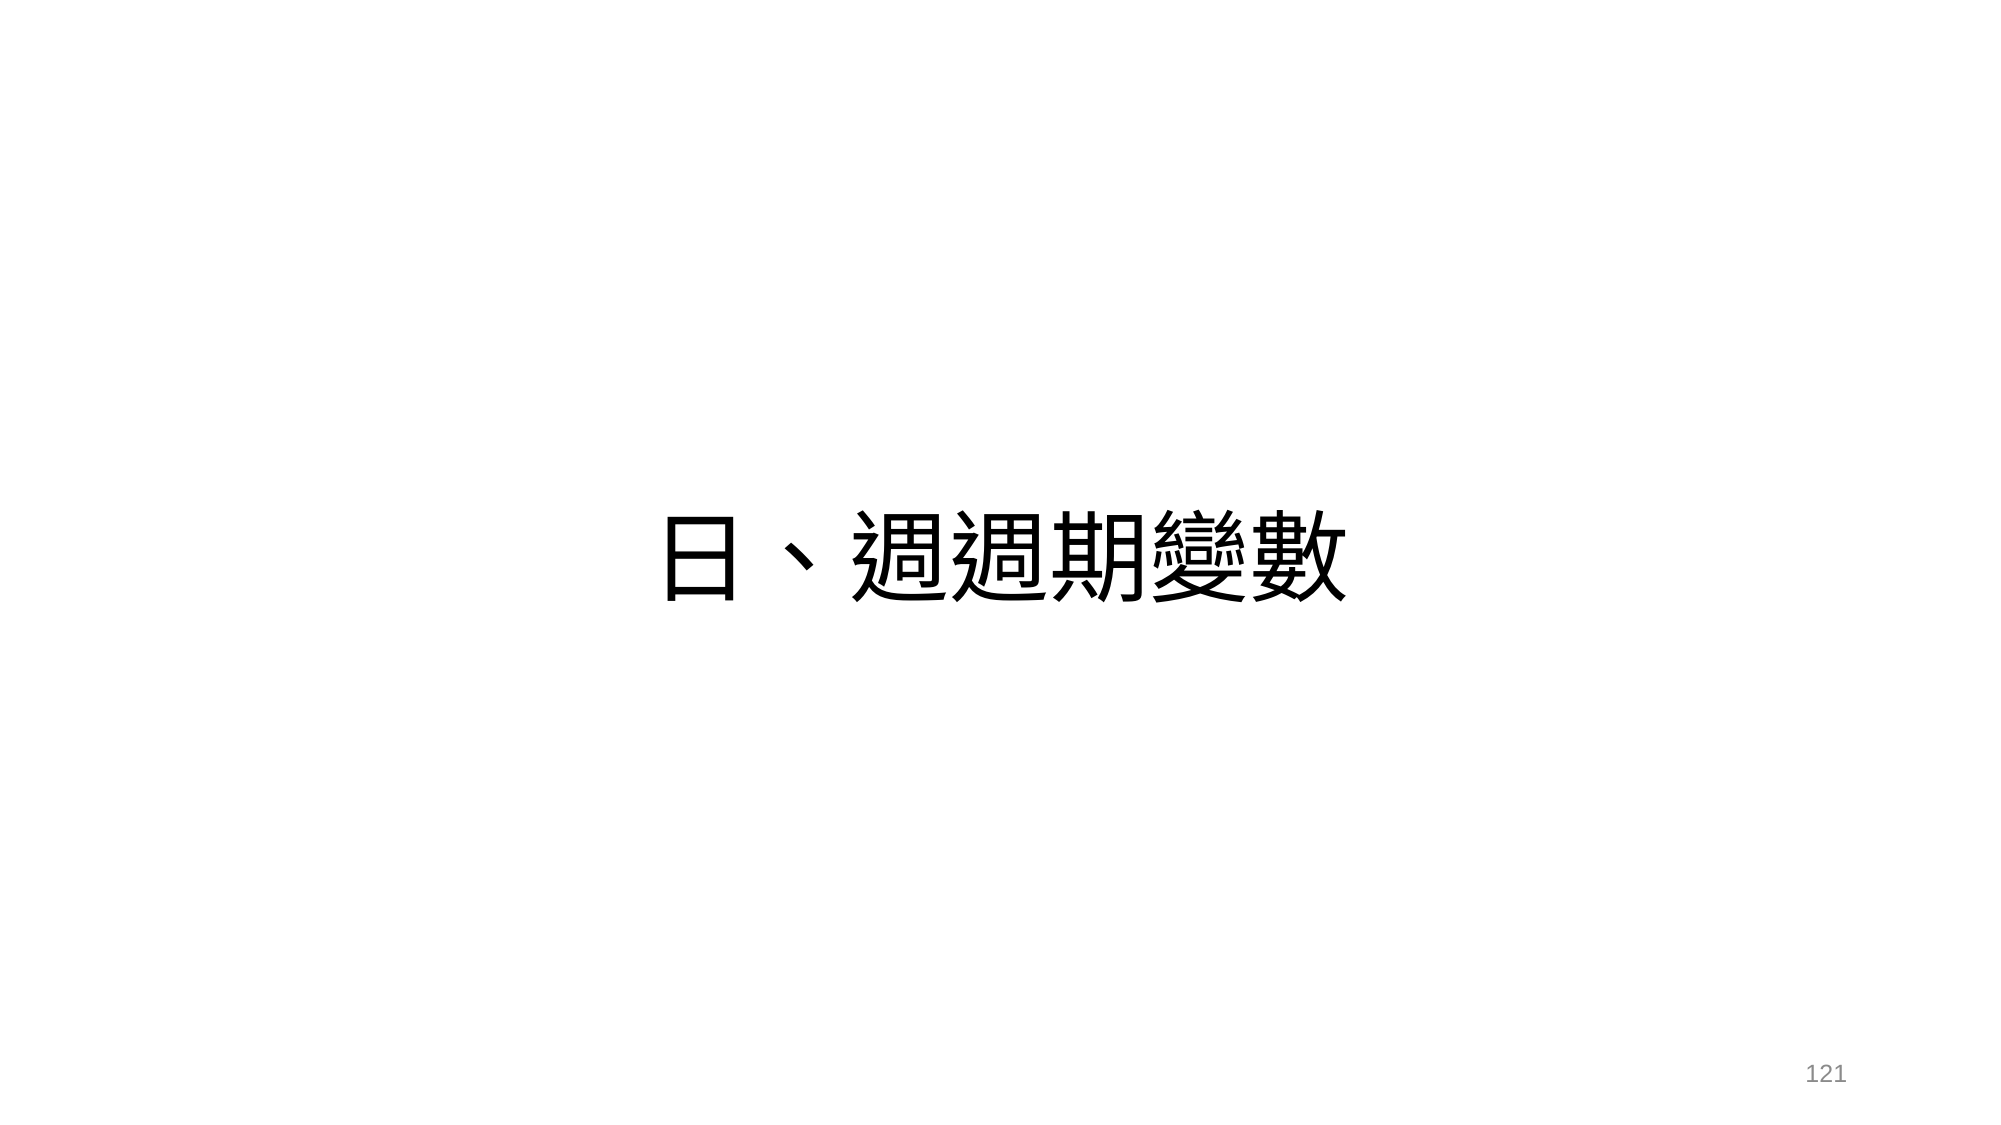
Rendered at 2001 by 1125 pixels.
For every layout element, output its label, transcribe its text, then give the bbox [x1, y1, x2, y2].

slide_number 121 [1412, 1042, 1863, 1103]
title 日、週週期變數 [249, 366, 1750, 759]
